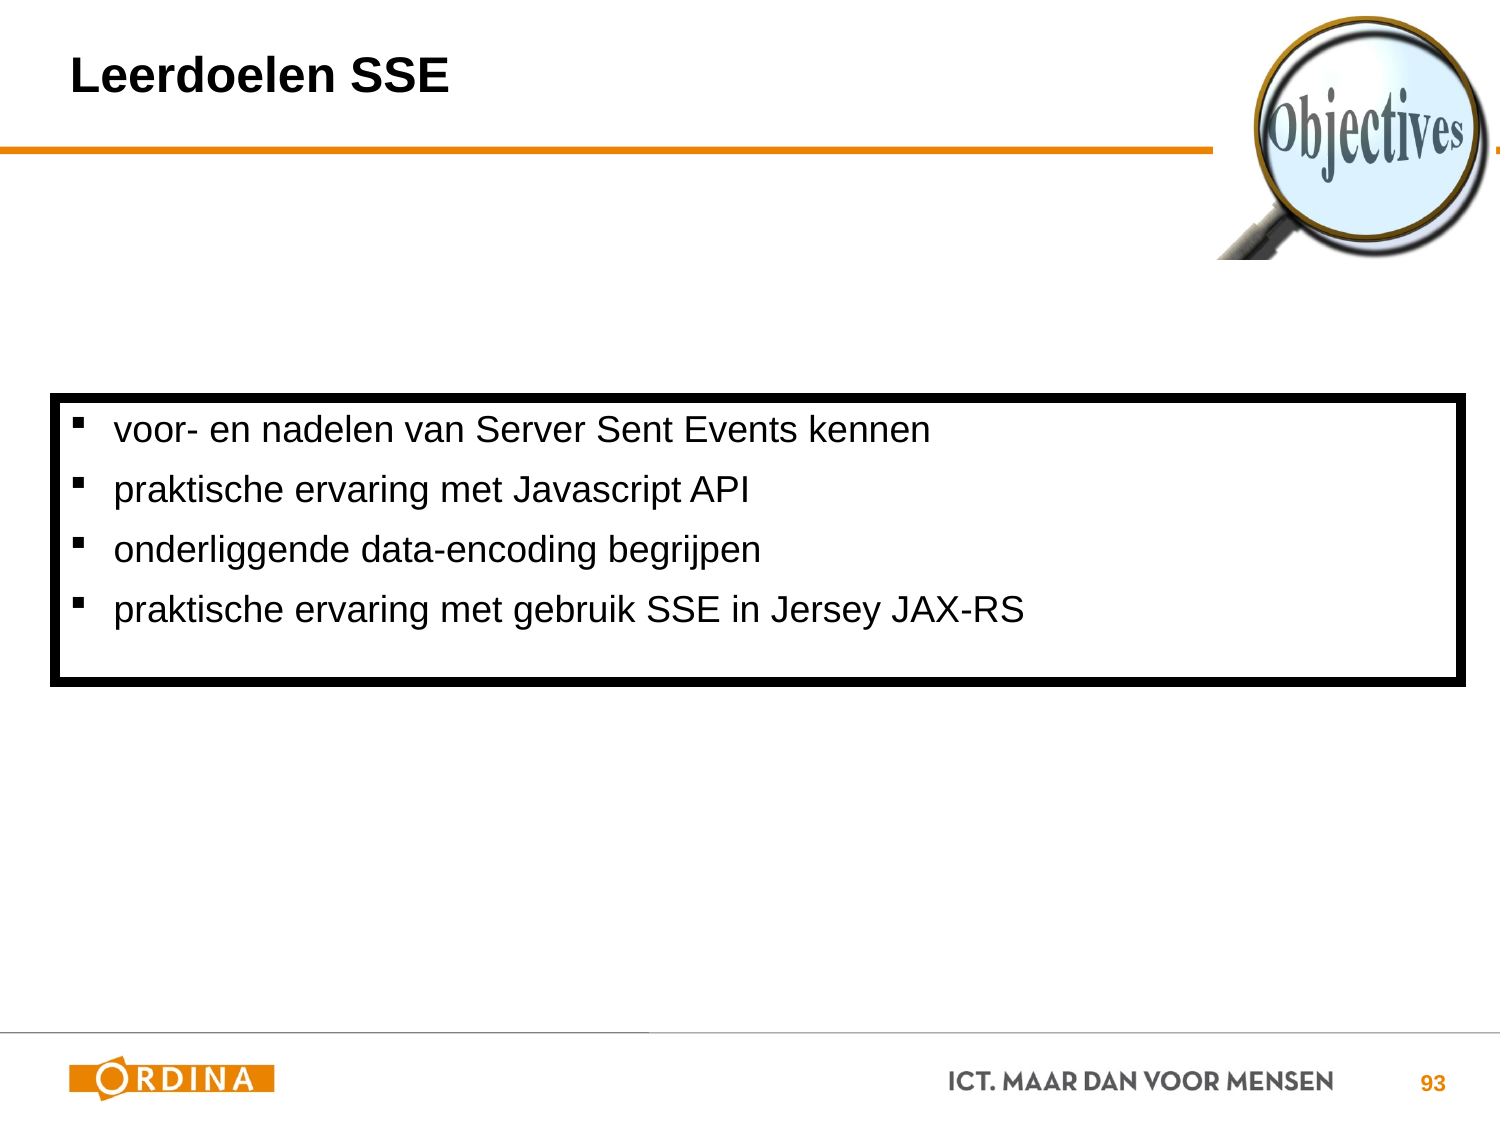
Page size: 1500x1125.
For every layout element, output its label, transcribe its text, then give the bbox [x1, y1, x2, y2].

picture [64, 1051, 279, 1105]
title Leerdoelen SSE [54, 0, 1208, 147]
slide_number 93 [1354, 1060, 1462, 1112]
picture [1212, 0, 1497, 260]
list voor- en nadelen van Server Sent Events kennen praktische ervaring met Javascript API onderliggende data-encoding begrijpen praktische ervaring met gebruik SSE in Jersey JAX-RS [54, 397, 1462, 683]
picture [941, 1061, 1340, 1100]
